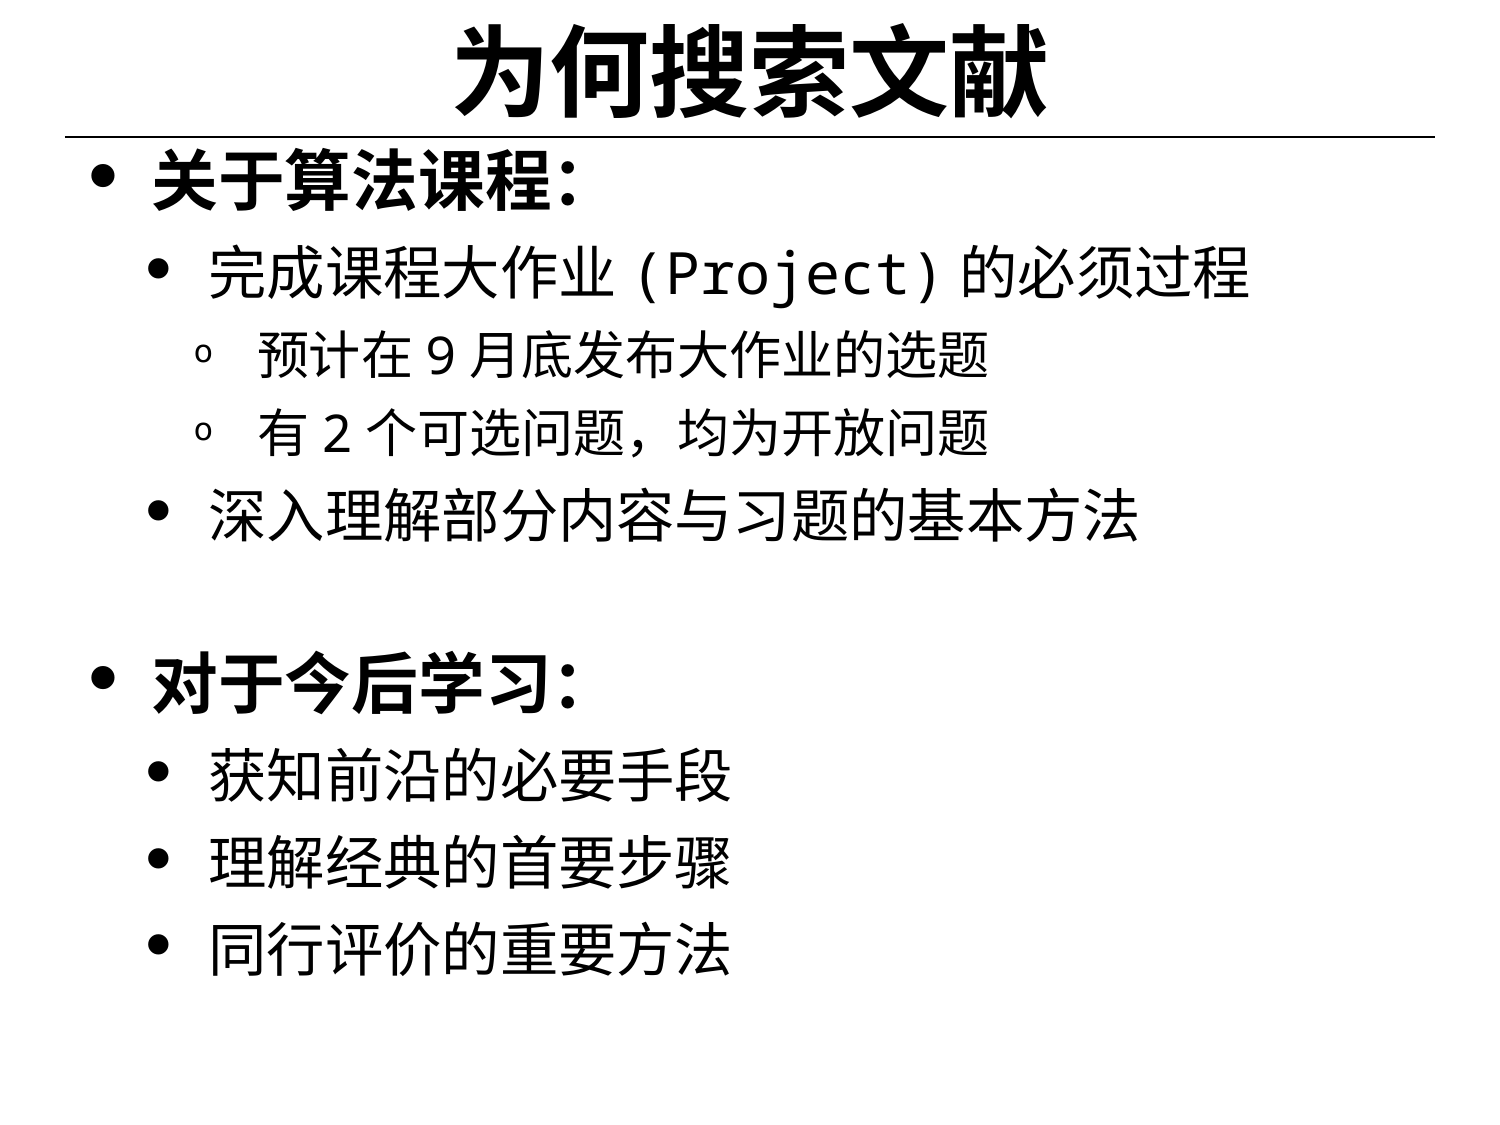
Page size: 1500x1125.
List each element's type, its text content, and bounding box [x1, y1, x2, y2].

title 为何搜索文献 [75, 20, 1425, 138]
list 关于算法课程： 完成课程大作业(Project)的必须过程 预计在9月底发布大作业的选题 有2个可选问题，均为开放问题 深入理解部分内容与习题的基本方法 对于今后学习： 获知前沿的必要手段 理解经典的首要步骤 同行评价的重要方法 [73, 137, 1424, 539]
